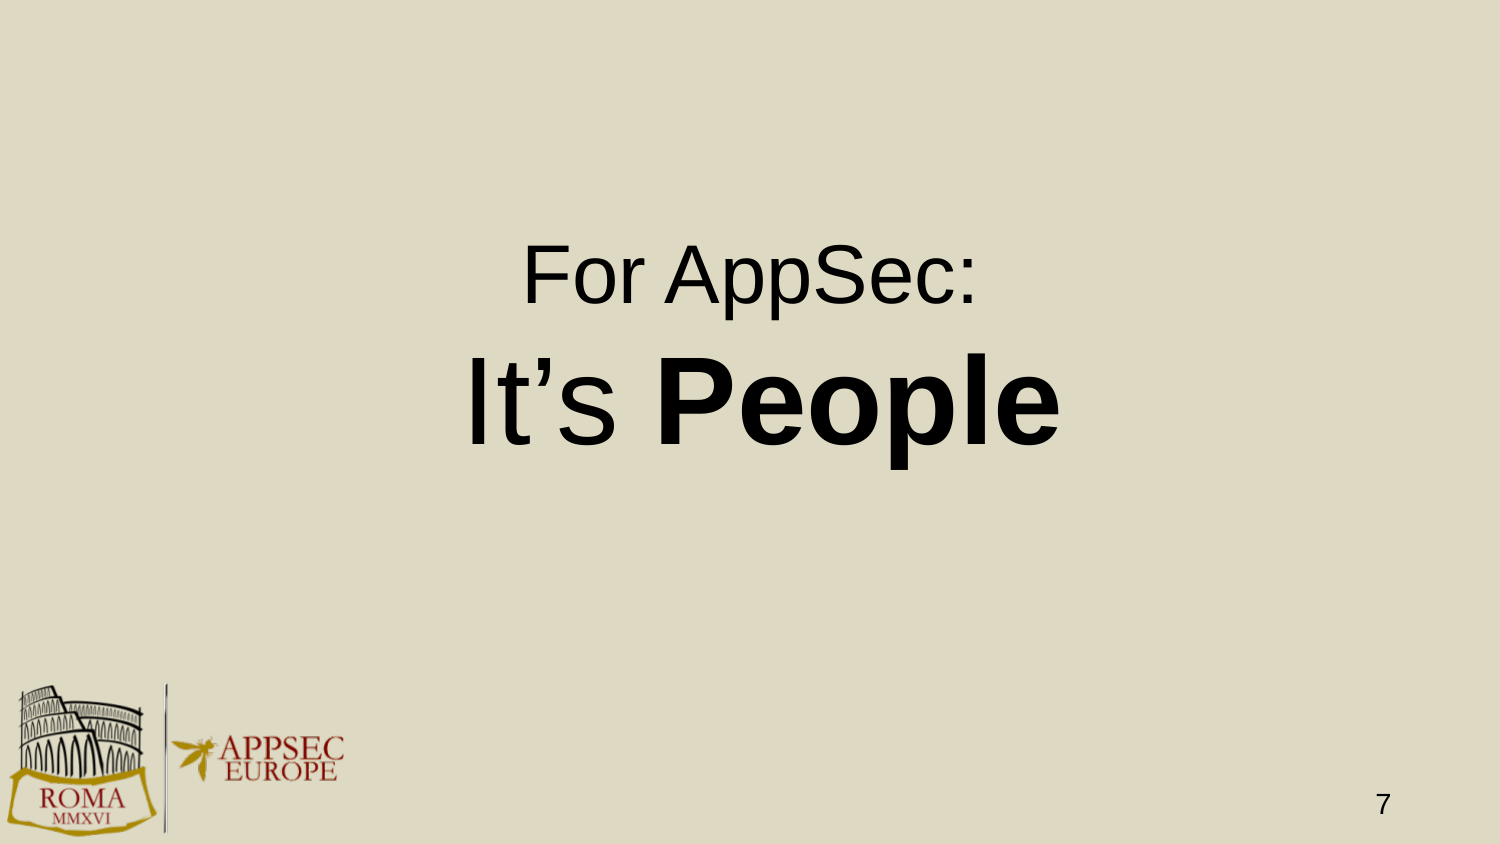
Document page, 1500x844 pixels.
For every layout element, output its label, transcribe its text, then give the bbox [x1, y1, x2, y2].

picture [0, 621, 370, 844]
slide_number 7 [1360, 777, 1490, 823]
list For AppSec: It’s People [75, 204, 1425, 600]
